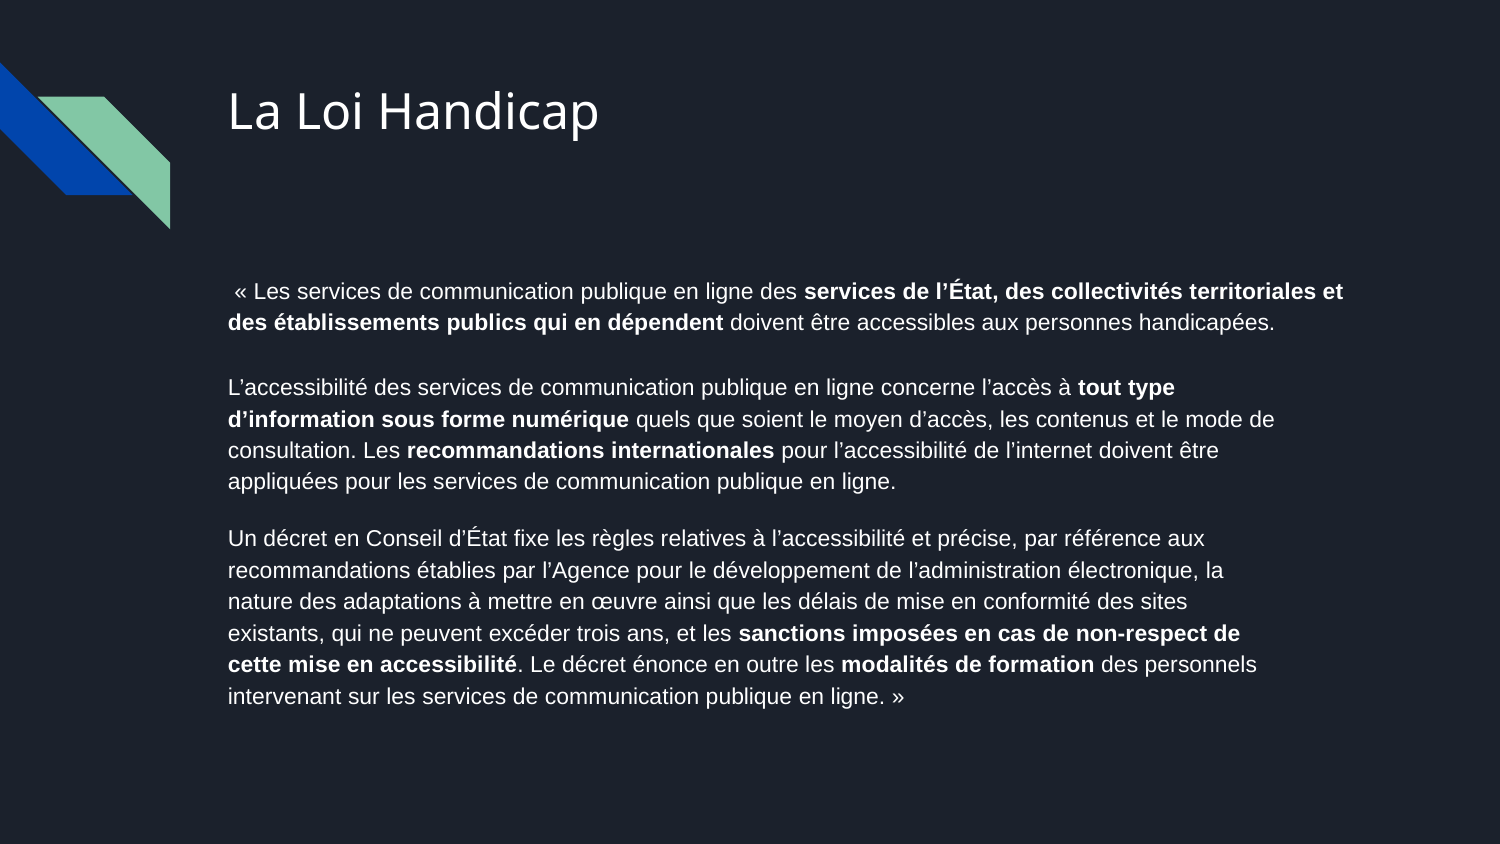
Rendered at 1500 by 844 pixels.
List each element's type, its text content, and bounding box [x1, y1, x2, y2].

title La Loi Handicap [212, 64, 1368, 215]
list « Les services de communication publique en ligne des services de l’État, des collectivités territoriales et des établissements publics qui en dépendent doivent être accessibles aux personnes handicapées. L’accessibilité des services de communication publique en ligne concerne l’accès à tout type d’information sous forme numérique quels que soient le moyen d’accès, les contenus et le mode de consultation. Les recommandations internationales pour l’accessibilité de l’internet doivent être appliquées pour les services de communication publique en ligne. Un décret en Conseil d’État fixe les règles relatives à l’accessibilité et précise, par référence aux recommandations établies par l’Agence pour le développement de l’administration électronique, la nature des adaptations à mettre en œuvre ainsi que les délais de mise en conformité des sites existants, qui ne peuvent excéder trois ans, et les sanctions imposées en cas de non-respect de cette mise en accessibilité. Le décret énonce en outre les modalités de formation des personnels intervenant sur les services de communication publique en ligne. » [212, 257, 1368, 735]
